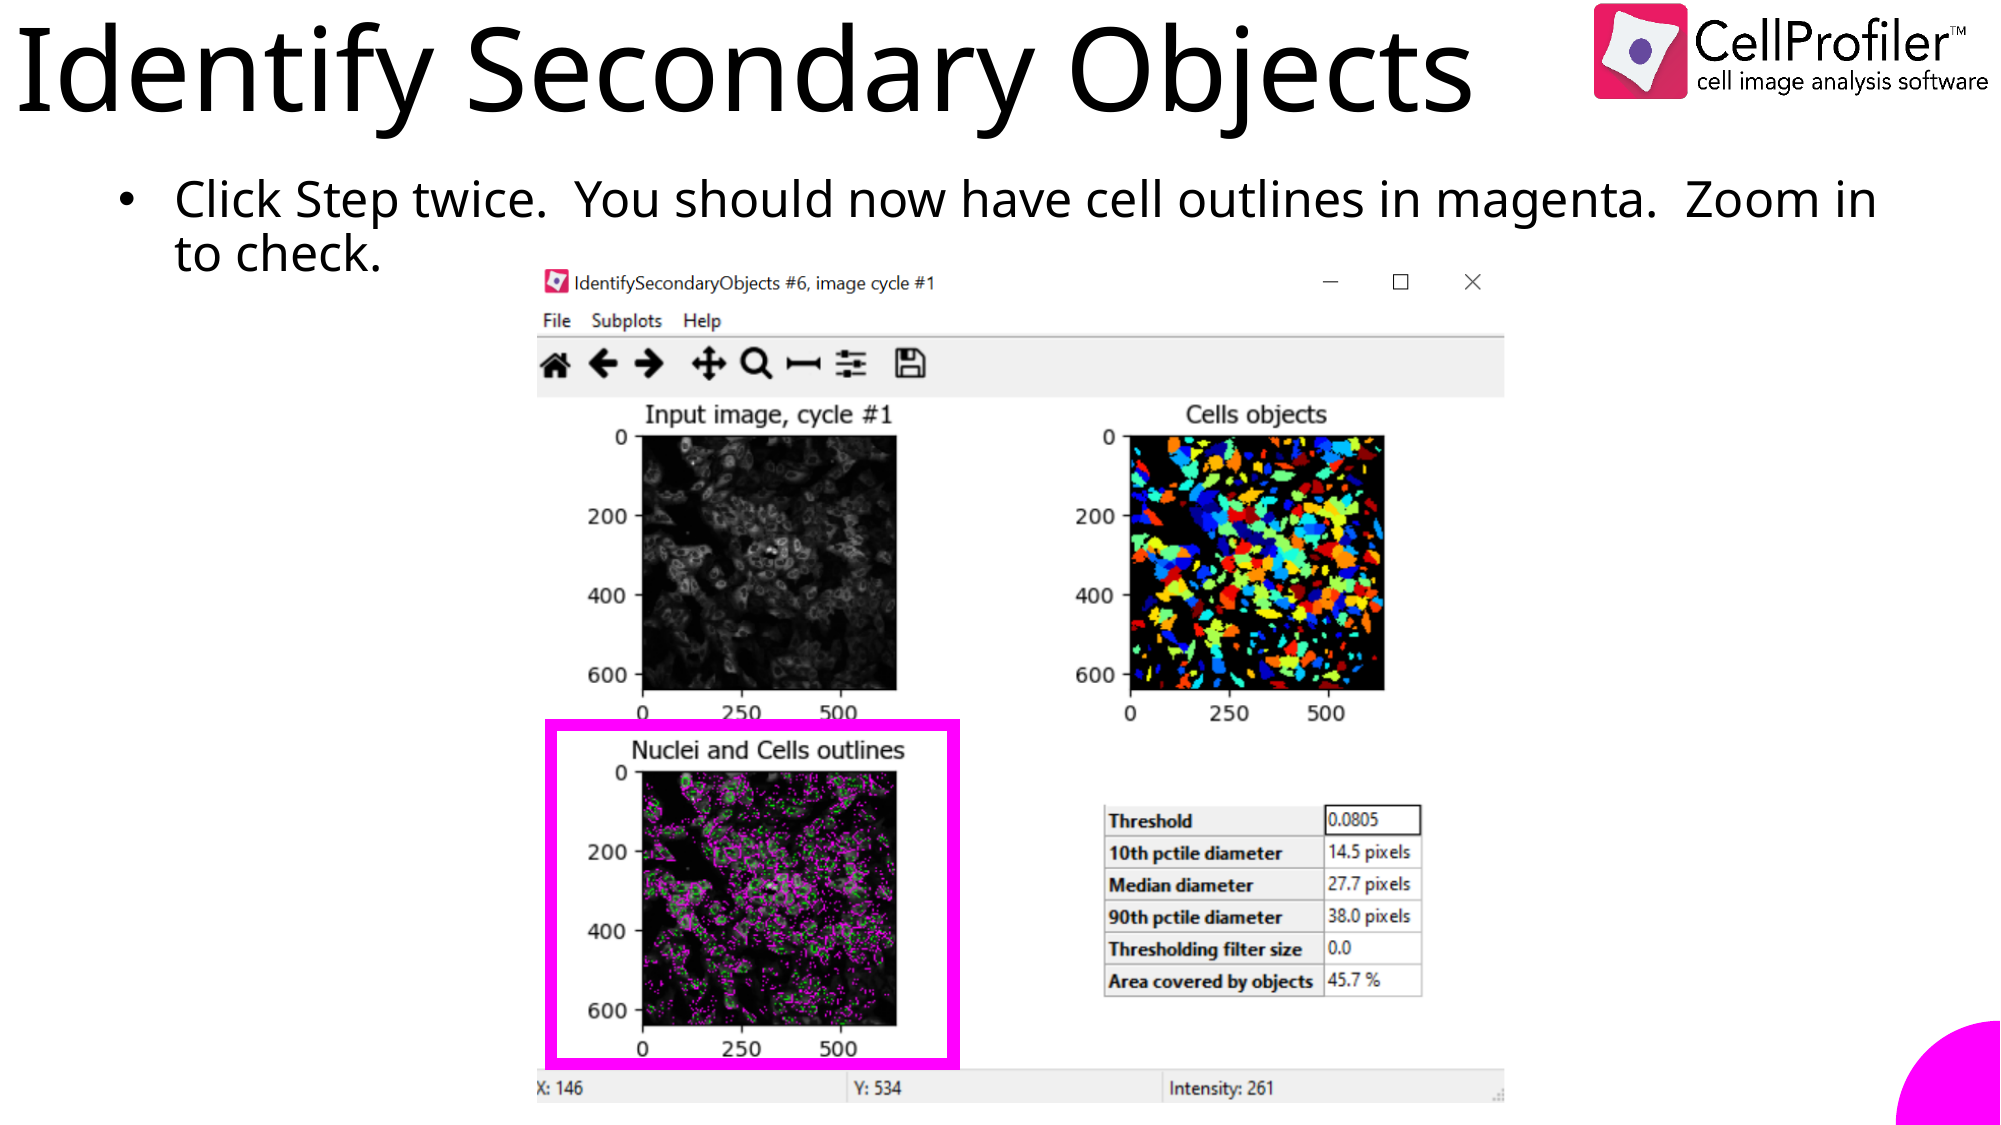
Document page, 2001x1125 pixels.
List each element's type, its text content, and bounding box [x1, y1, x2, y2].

subtitle Click Step twice. You should now have cell outlines in magenta. Zoom in to check. [103, 166, 1950, 300]
picture [1588, 0, 2000, 103]
title Identify Secondary Objects [0, 0, 1505, 144]
picture [537, 263, 1505, 1103]
text_box [1894, 1019, 2000, 1125]
